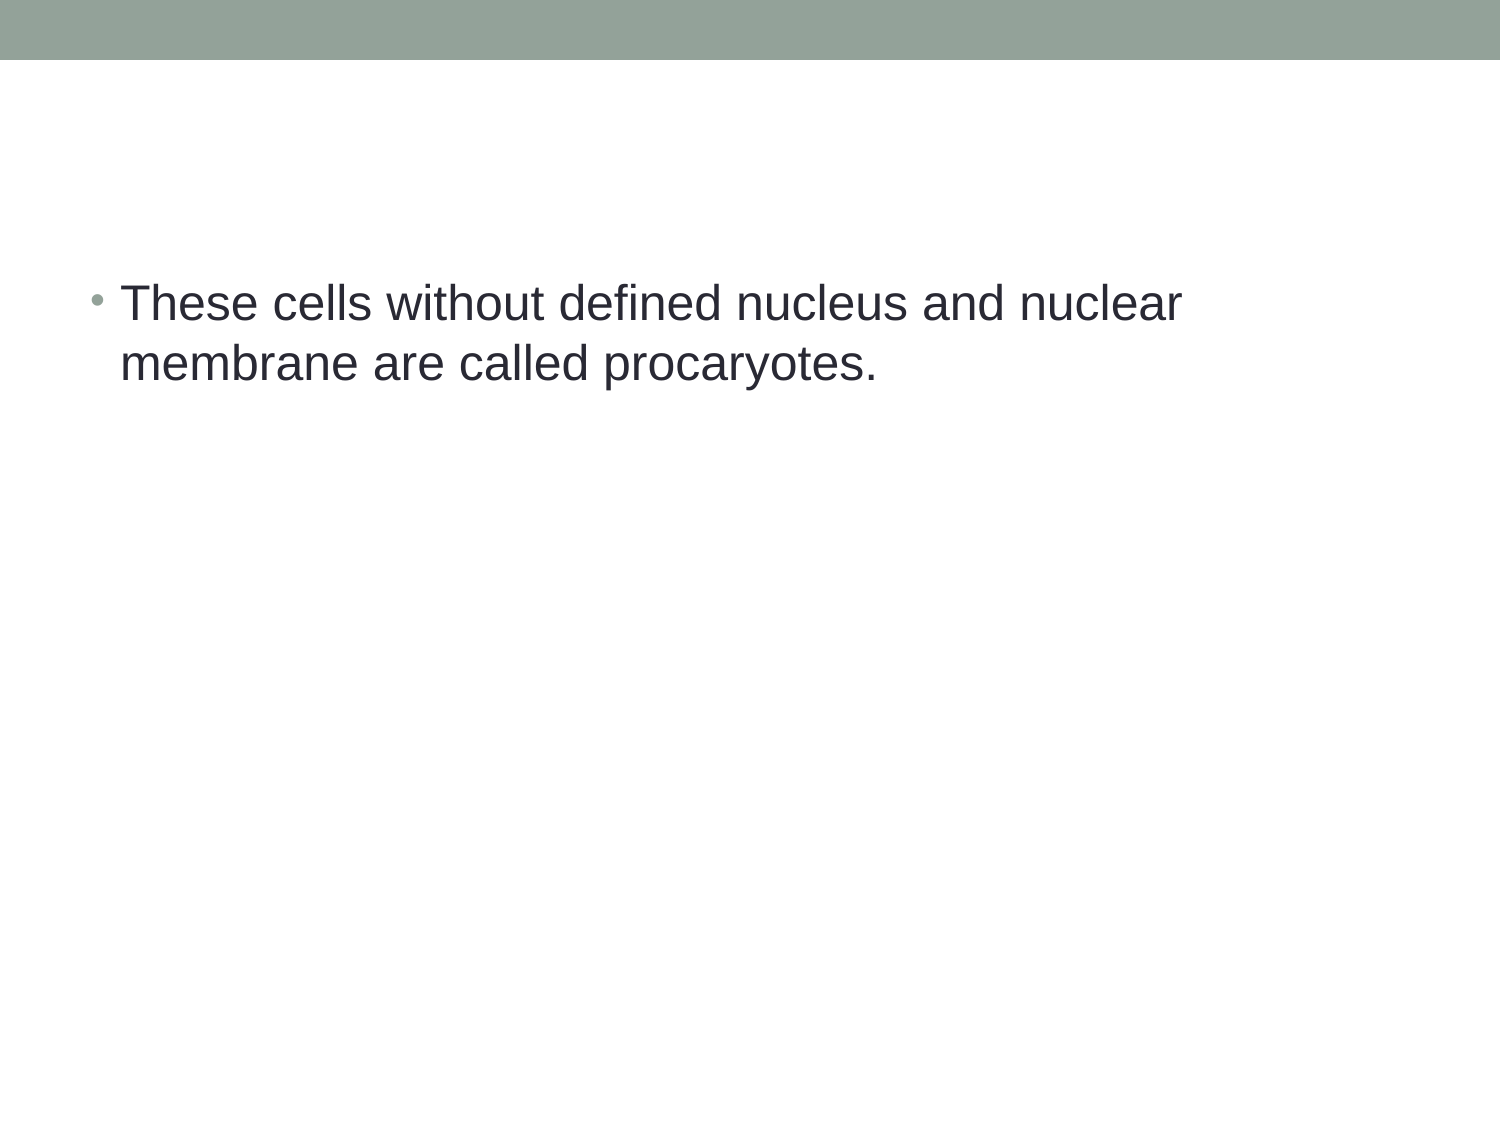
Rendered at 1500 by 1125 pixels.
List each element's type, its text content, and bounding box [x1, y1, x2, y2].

list These cells without defined nucleus and nuclear membrane are called procaryotes. [75, 262, 1425, 1063]
